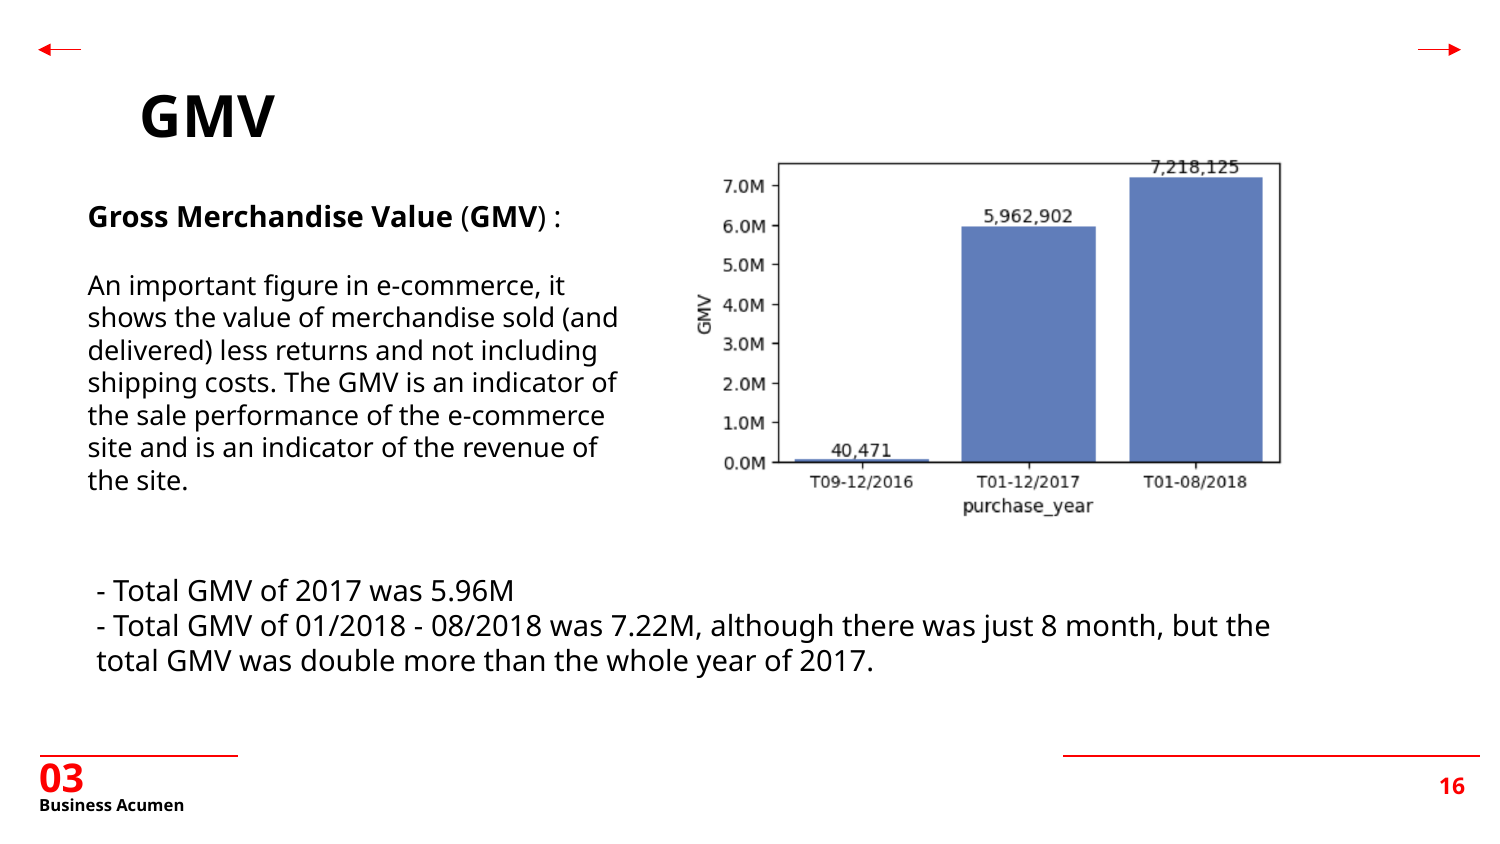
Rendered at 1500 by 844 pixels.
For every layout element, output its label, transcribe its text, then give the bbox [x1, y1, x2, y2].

title GMV [113, 64, 302, 159]
picture [691, 151, 1286, 522]
text_box - Total GMV of 2017 was 5.96M - Total GMV of 01/2018 - 08/2018 was 7.22M, although there was just 8 month, but the total GMV was double more than the whole year of 2017. [81, 556, 1295, 692]
text_box Gross Merchandise Value (GMV) : An important figure in e-commerce, it shows the value of merchandise sold (and delivered) less returns and not including shipping costs. The GMV is an indicator of the sale performance of the e-commerce site and is an indicator of the revenue of the site. [72, 183, 637, 511]
title 03 [24, 774, 302, 801]
title Business Acumen [24, 785, 521, 824]
